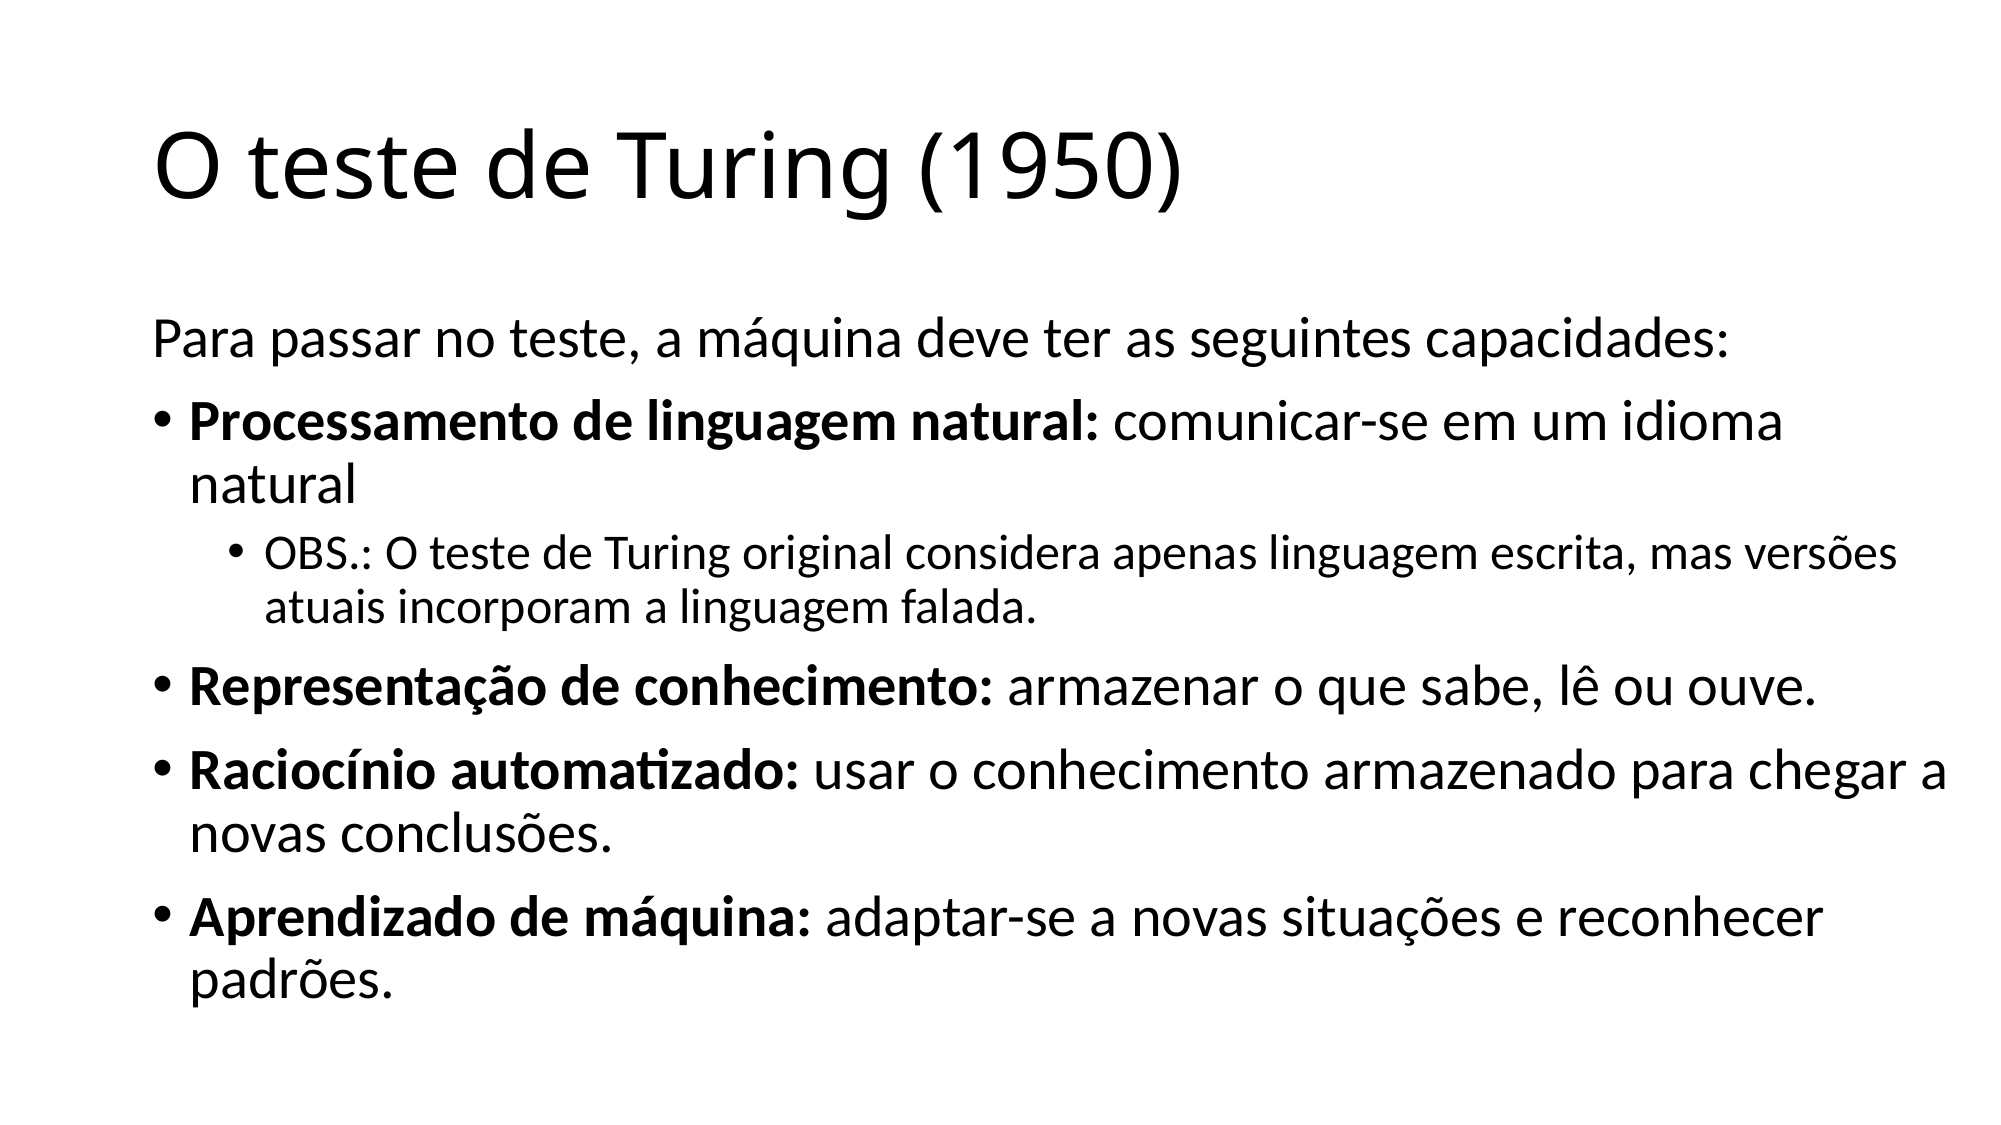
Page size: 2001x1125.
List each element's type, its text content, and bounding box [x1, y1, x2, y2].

title O teste de Turing (1950) [137, 59, 1863, 278]
list Para passar no teste, a máquina deve ter as seguintes capacidades: Processamento de linguagem natural: comunicar-se em um idioma natural OBS.: O teste de Turing original considera apenas linguagem escrita, mas versões atuais incorporam a linguagem falada.​ Representação de conhecimento: armazenar o que sabe, lê ou ouve.​ Raciocínio automatizado: usar o conhecimento armazenado para chegar a novas conclusões.​ Aprendizado de máquina: adaptar-se a novas situações e reconhecer padrões. [137, 299, 1970, 1125]
